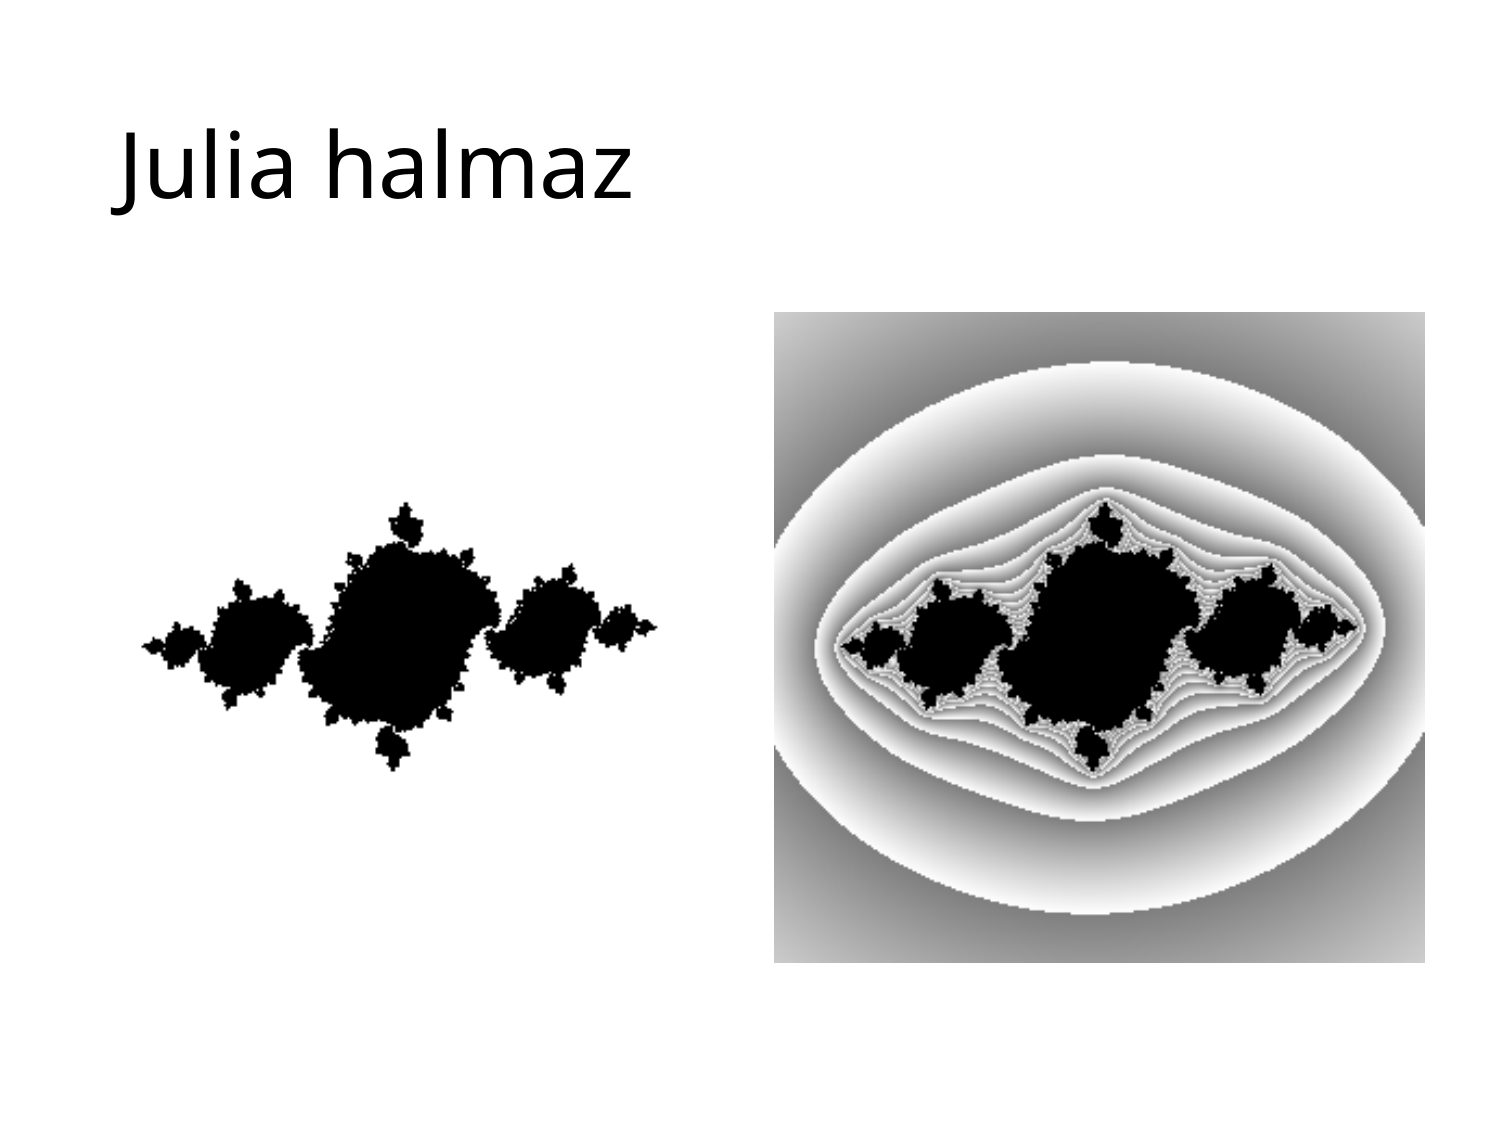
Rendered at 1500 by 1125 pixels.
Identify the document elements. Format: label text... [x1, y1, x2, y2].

picture [774, 312, 1425, 963]
picture [74, 312, 725, 963]
title Julia halmaz [103, 59, 1397, 278]
